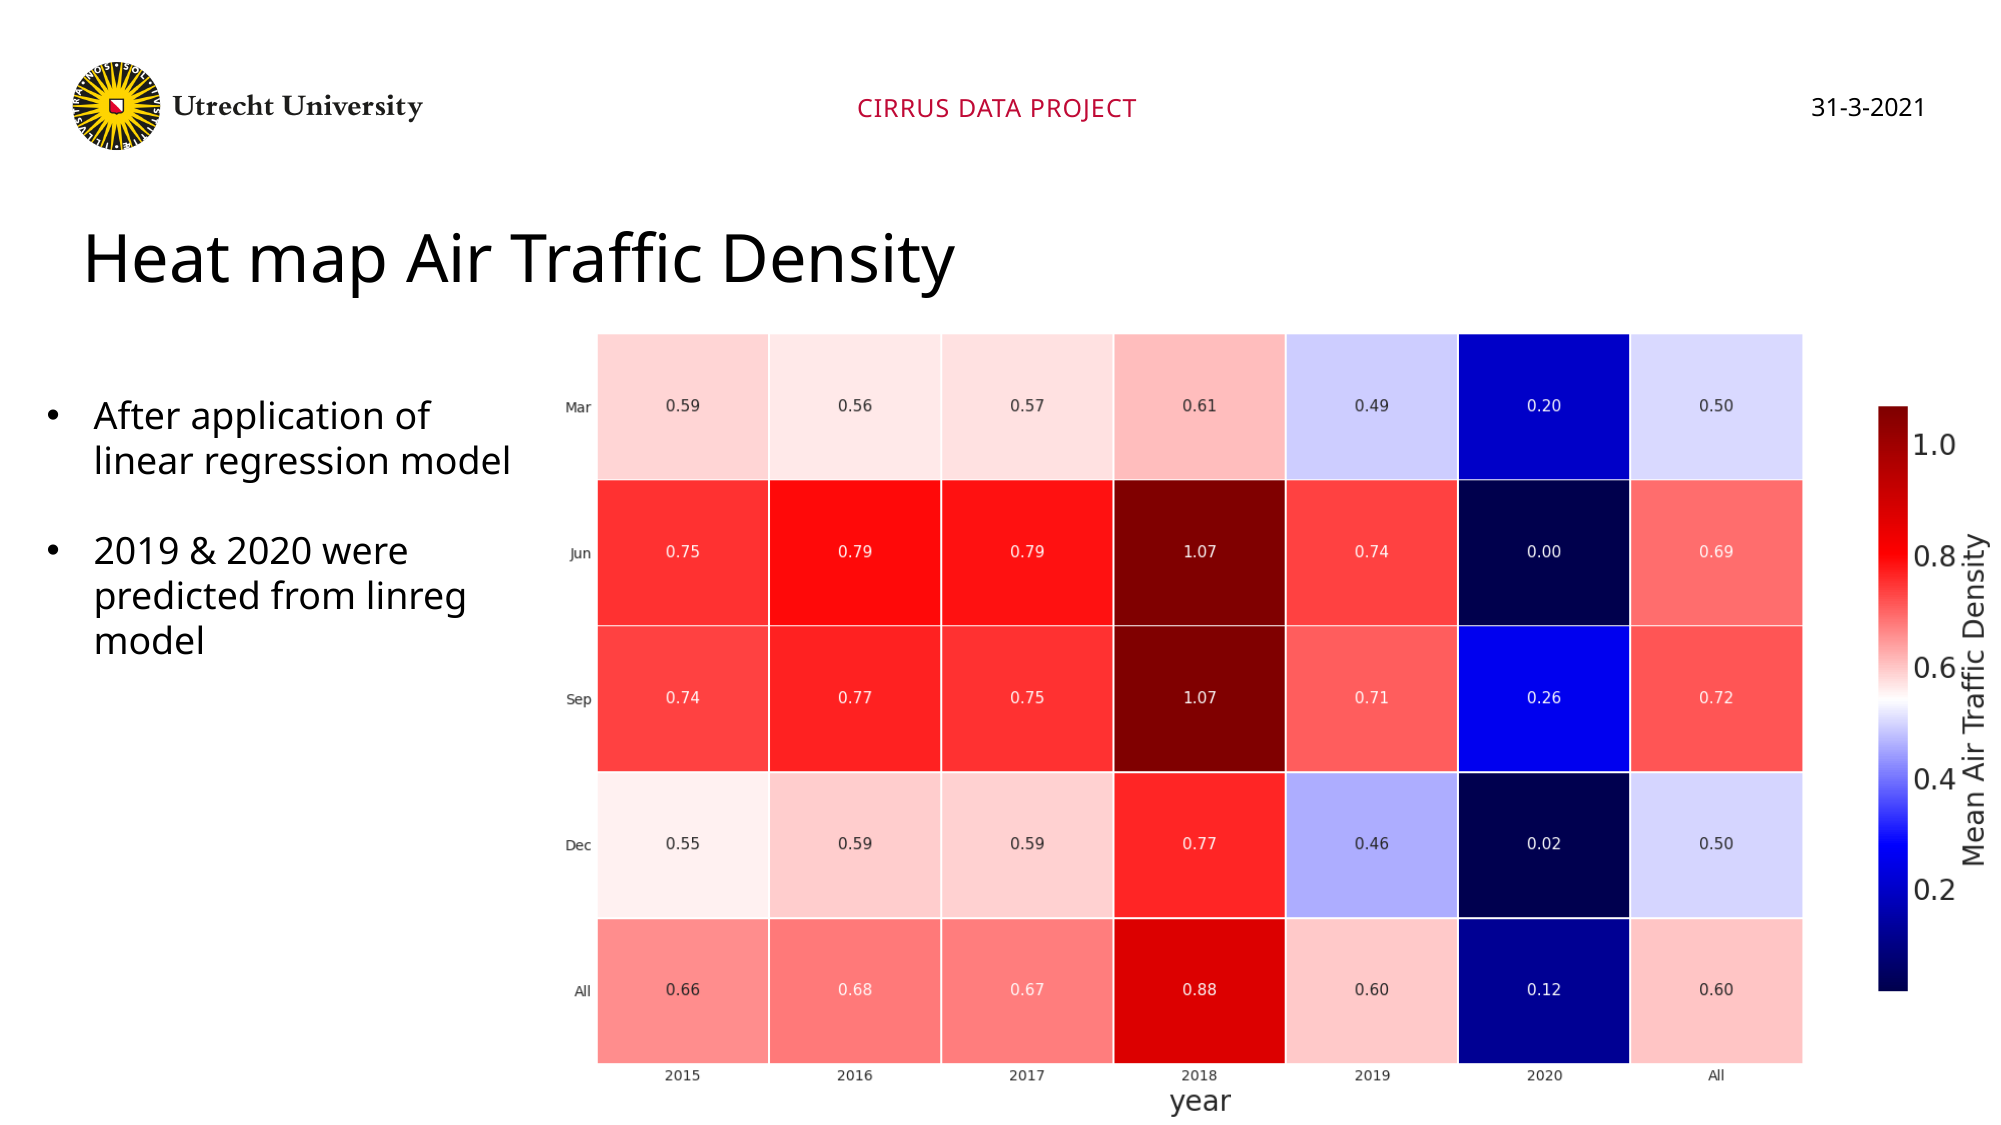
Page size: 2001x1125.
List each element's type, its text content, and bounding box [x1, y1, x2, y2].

picture [537, 310, 2001, 1124]
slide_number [1638, 84, 1942, 120]
list Cirrus data project [423, 82, 1572, 120]
picture [0, 0, 526, 208]
text_box After application of linear regression model 2019 & 2020 were predicted from linreg model [46, 392, 526, 753]
text_box Heat map Air Traffic Density [82, 215, 1109, 296]
